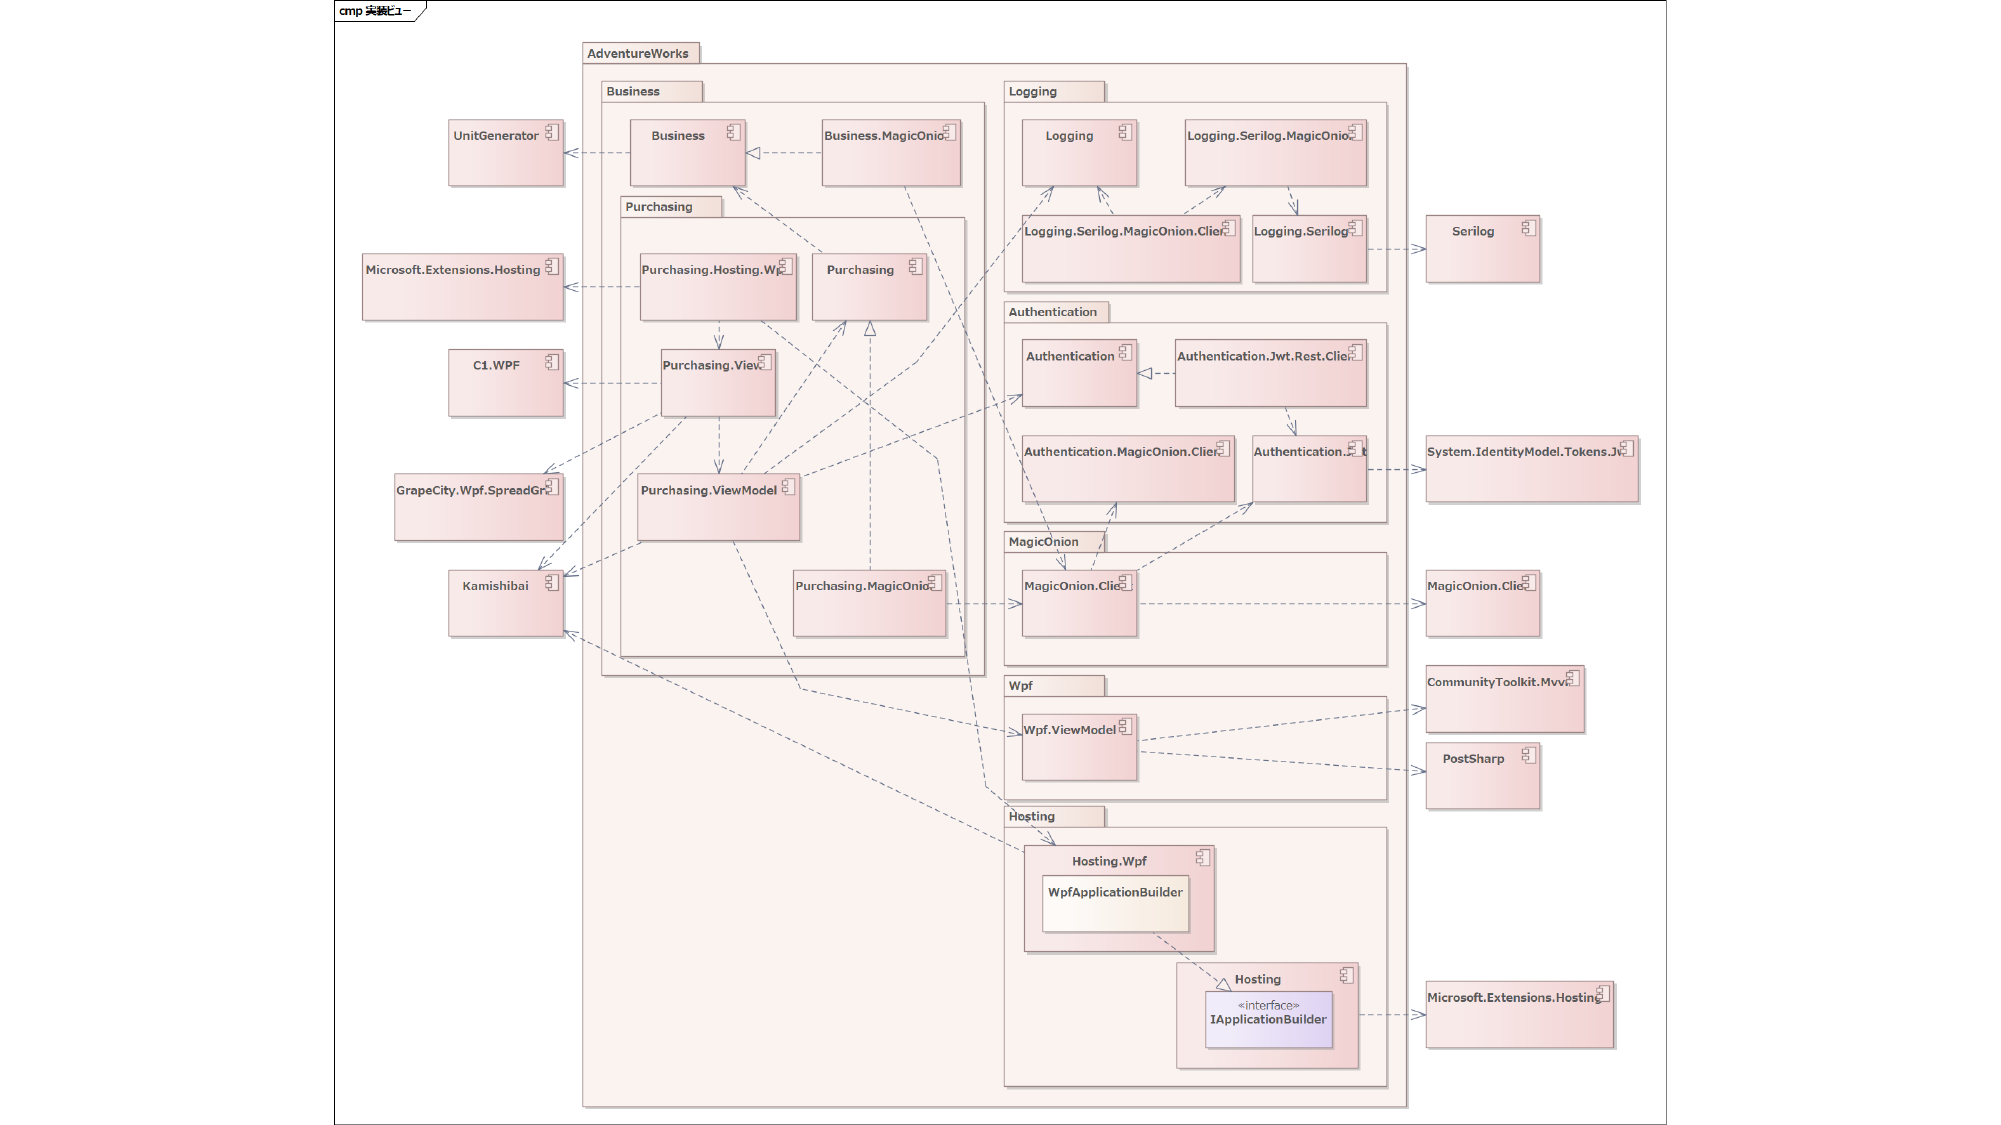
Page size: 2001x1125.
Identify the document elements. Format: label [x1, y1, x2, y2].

picture [333, 0, 1667, 1125]
